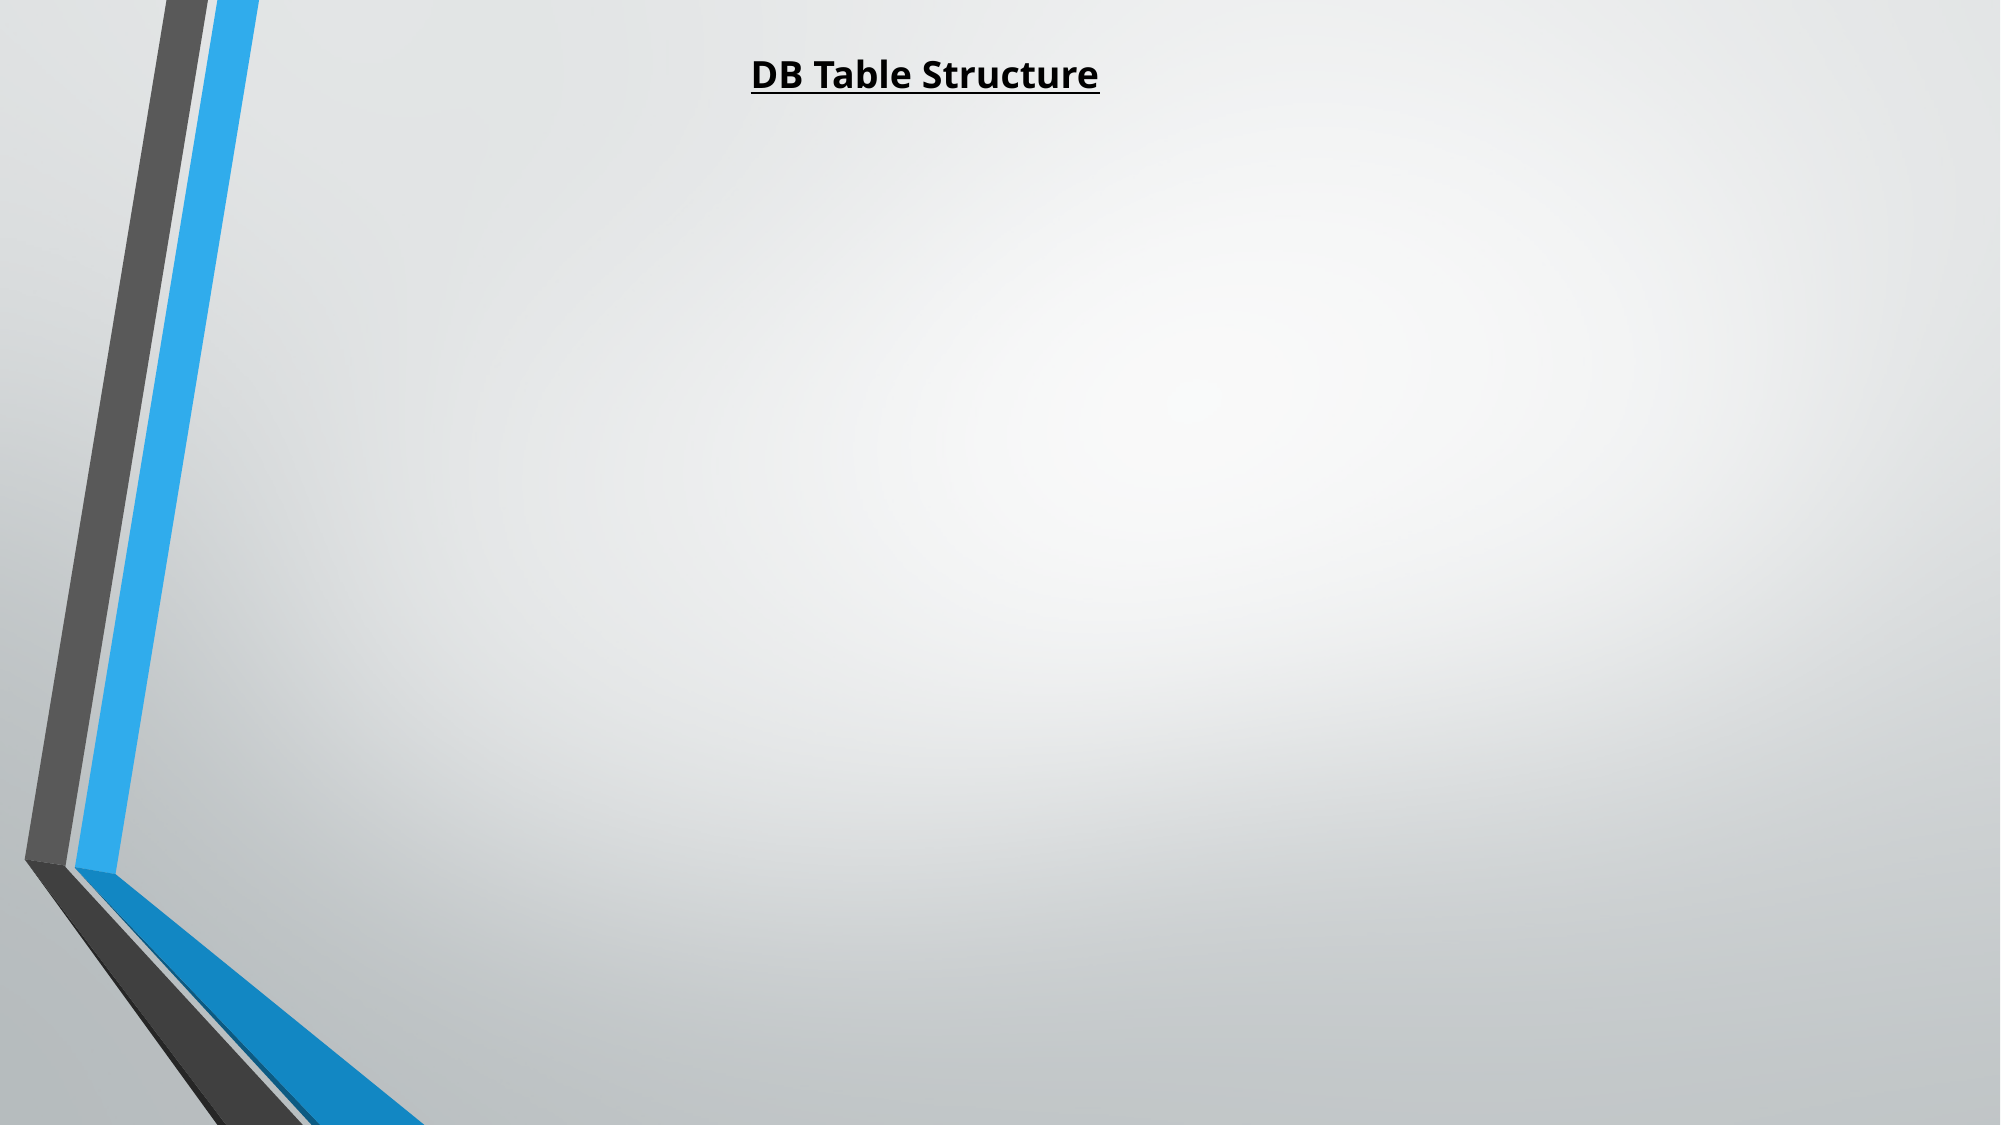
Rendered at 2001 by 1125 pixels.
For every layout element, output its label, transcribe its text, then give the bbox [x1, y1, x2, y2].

text_box DB Table Structure [735, 43, 1115, 104]
